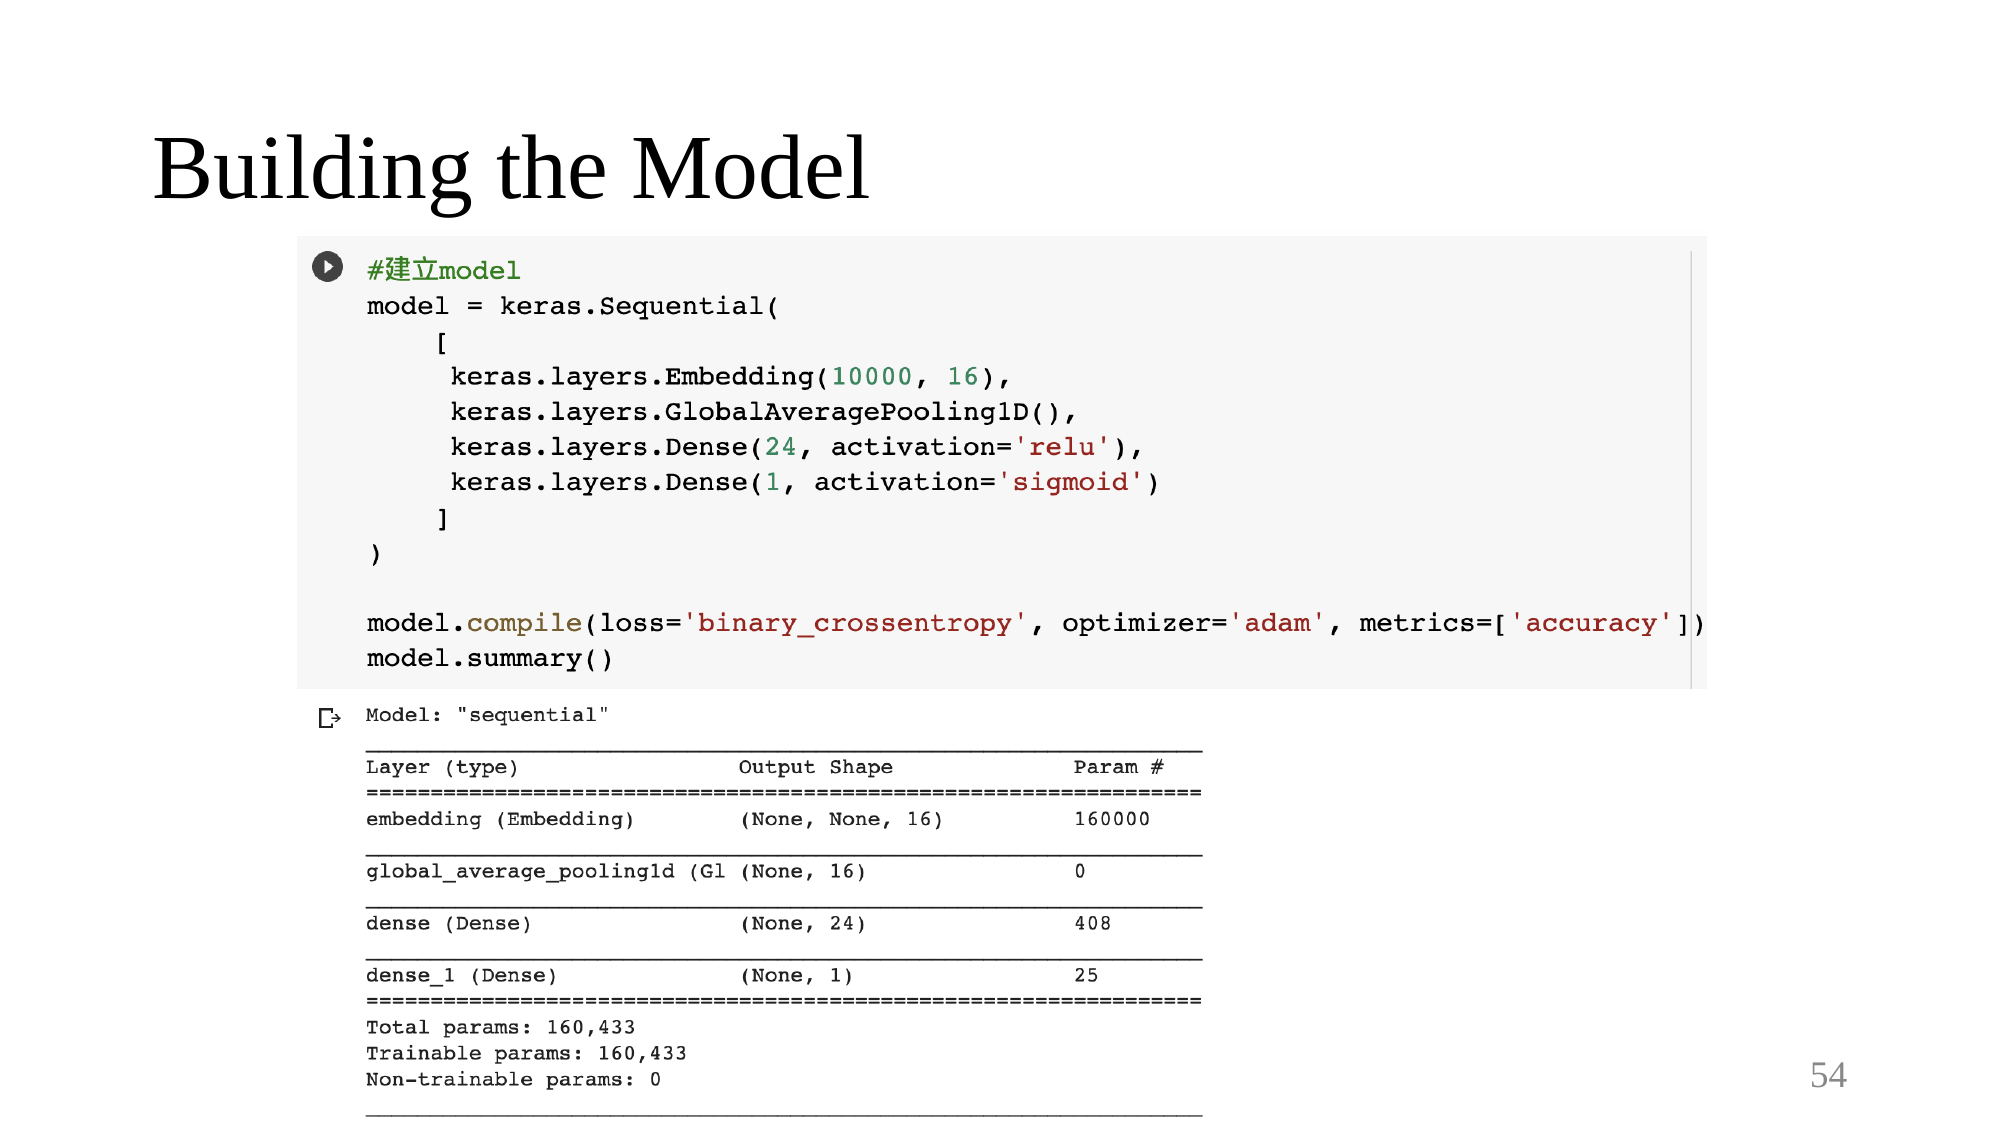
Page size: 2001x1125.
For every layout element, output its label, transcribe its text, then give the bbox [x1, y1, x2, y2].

title Building the Model [137, 59, 1863, 278]
picture [292, 230, 1708, 1125]
slide_number 54 [1712, 1042, 1863, 1103]
